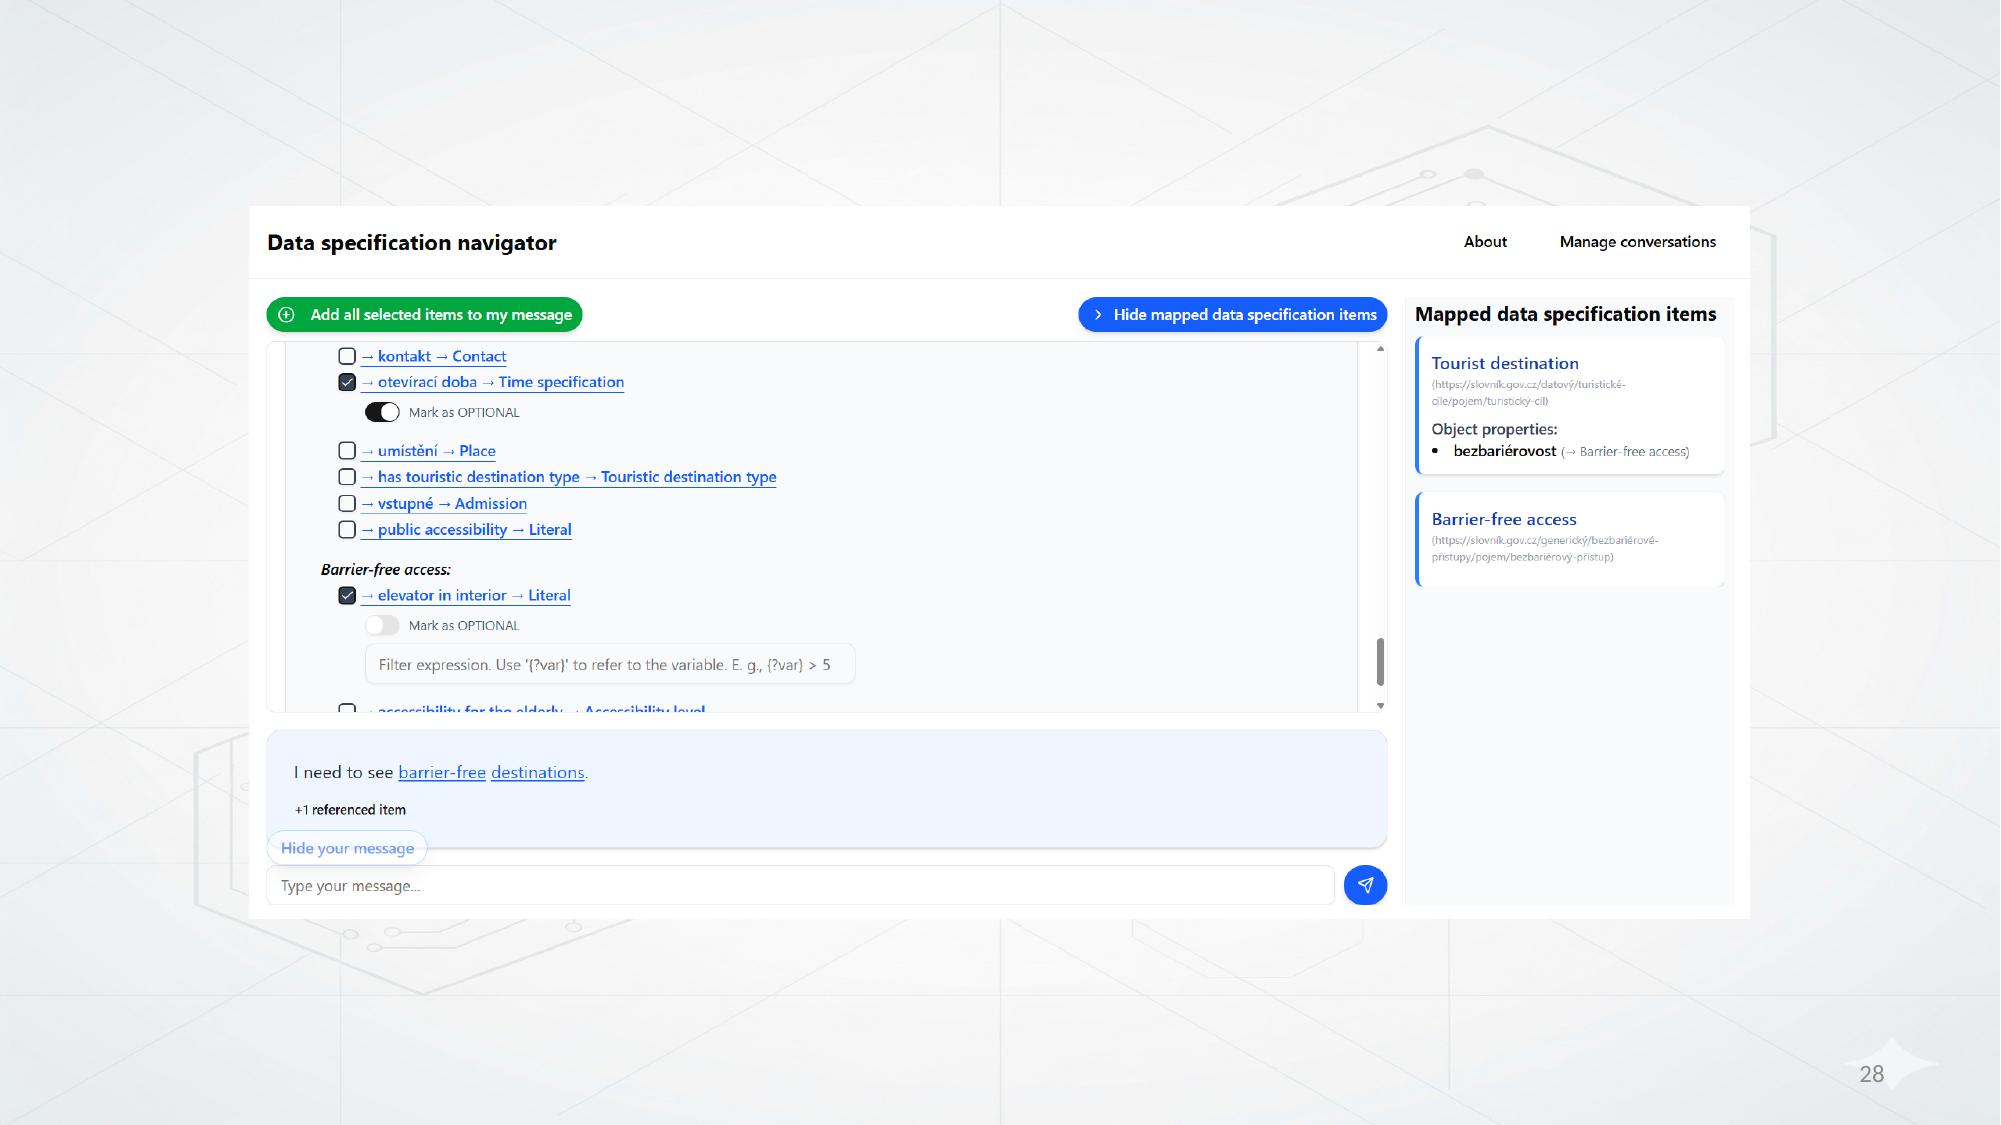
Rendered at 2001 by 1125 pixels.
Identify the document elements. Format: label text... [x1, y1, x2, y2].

slide_number 28 [1433, 1042, 1900, 1103]
picture [0, 0, 2001, 1125]
